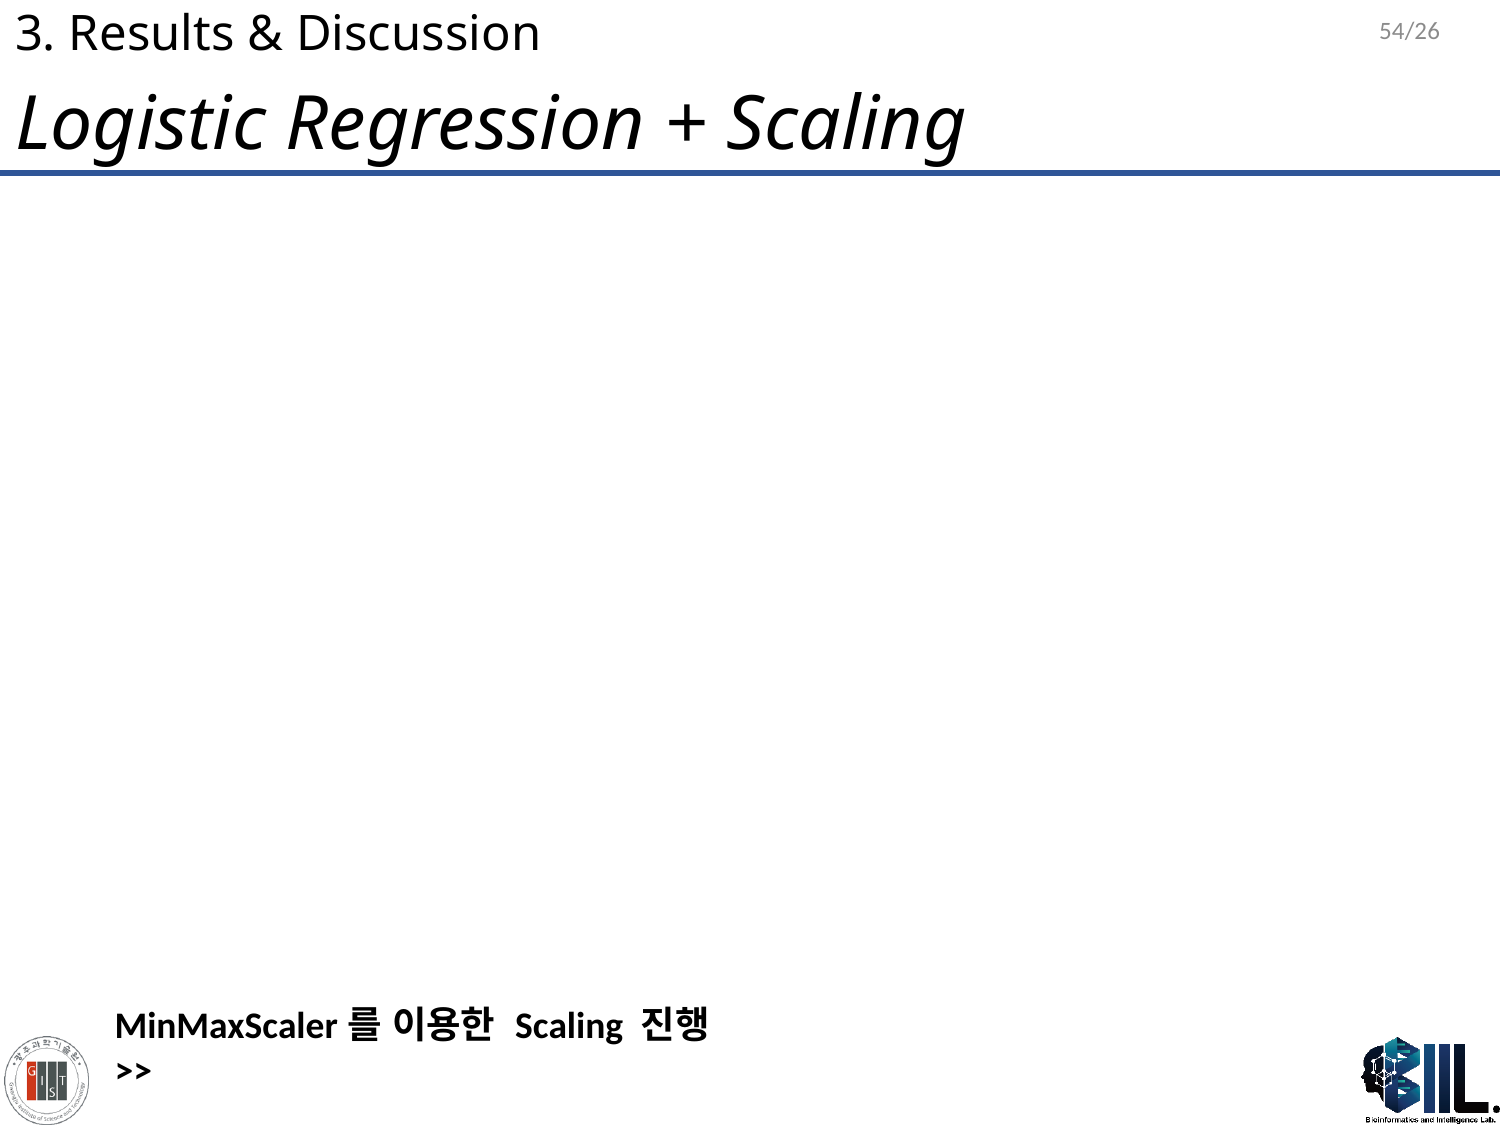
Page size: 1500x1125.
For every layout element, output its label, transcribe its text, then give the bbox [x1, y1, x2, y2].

text_box Logistic Regression + Scaling [0, 68, 1238, 170]
picture [1361, 1099, 1500, 1125]
picture [4, 1036, 89, 1125]
text_box Logistic Regression + Scaling [0, 176, 1238, 183]
text_box MinMaxScaler를 이용한 Scaling 진행 >> [99, 993, 1500, 1099]
title 3. Results & Discussion [0, 0, 602, 68]
slide_number 54/26 [1117, 0, 1455, 60]
